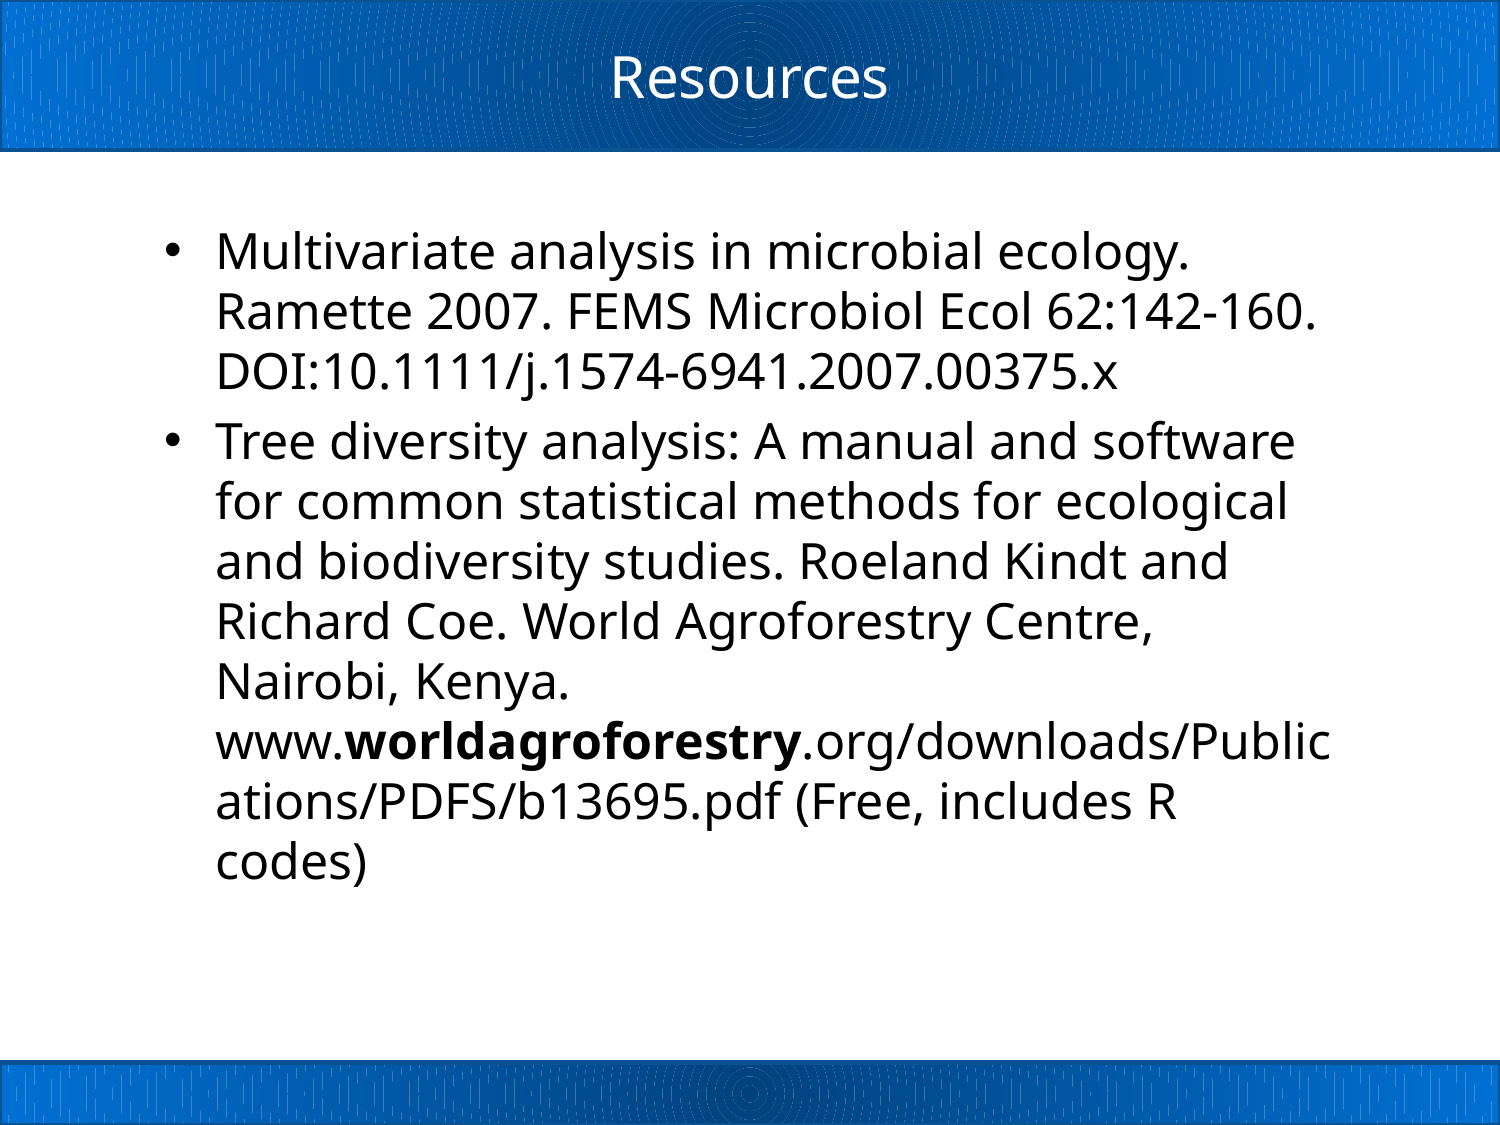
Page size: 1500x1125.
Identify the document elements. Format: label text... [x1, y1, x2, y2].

list Multivariate analysis in microbial ecology. Ramette 2007. FEMS Microbiol Ecol 62:142-160. DOI:10.1111/j.1574-6941.2007.00375.x Tree diversity analysis: A manual and software for common statistical methods for ecological and biodiversity studies. Roeland Kindt and Richard Coe. World Agroforestry Centre, Nairobi, Kenya. www.worldagroforestry.org/downloads/Publications/PDFS/b13695.pdf (Free, includes R codes) [150, 212, 1350, 1013]
title Resources [150, 0, 1350, 150]
